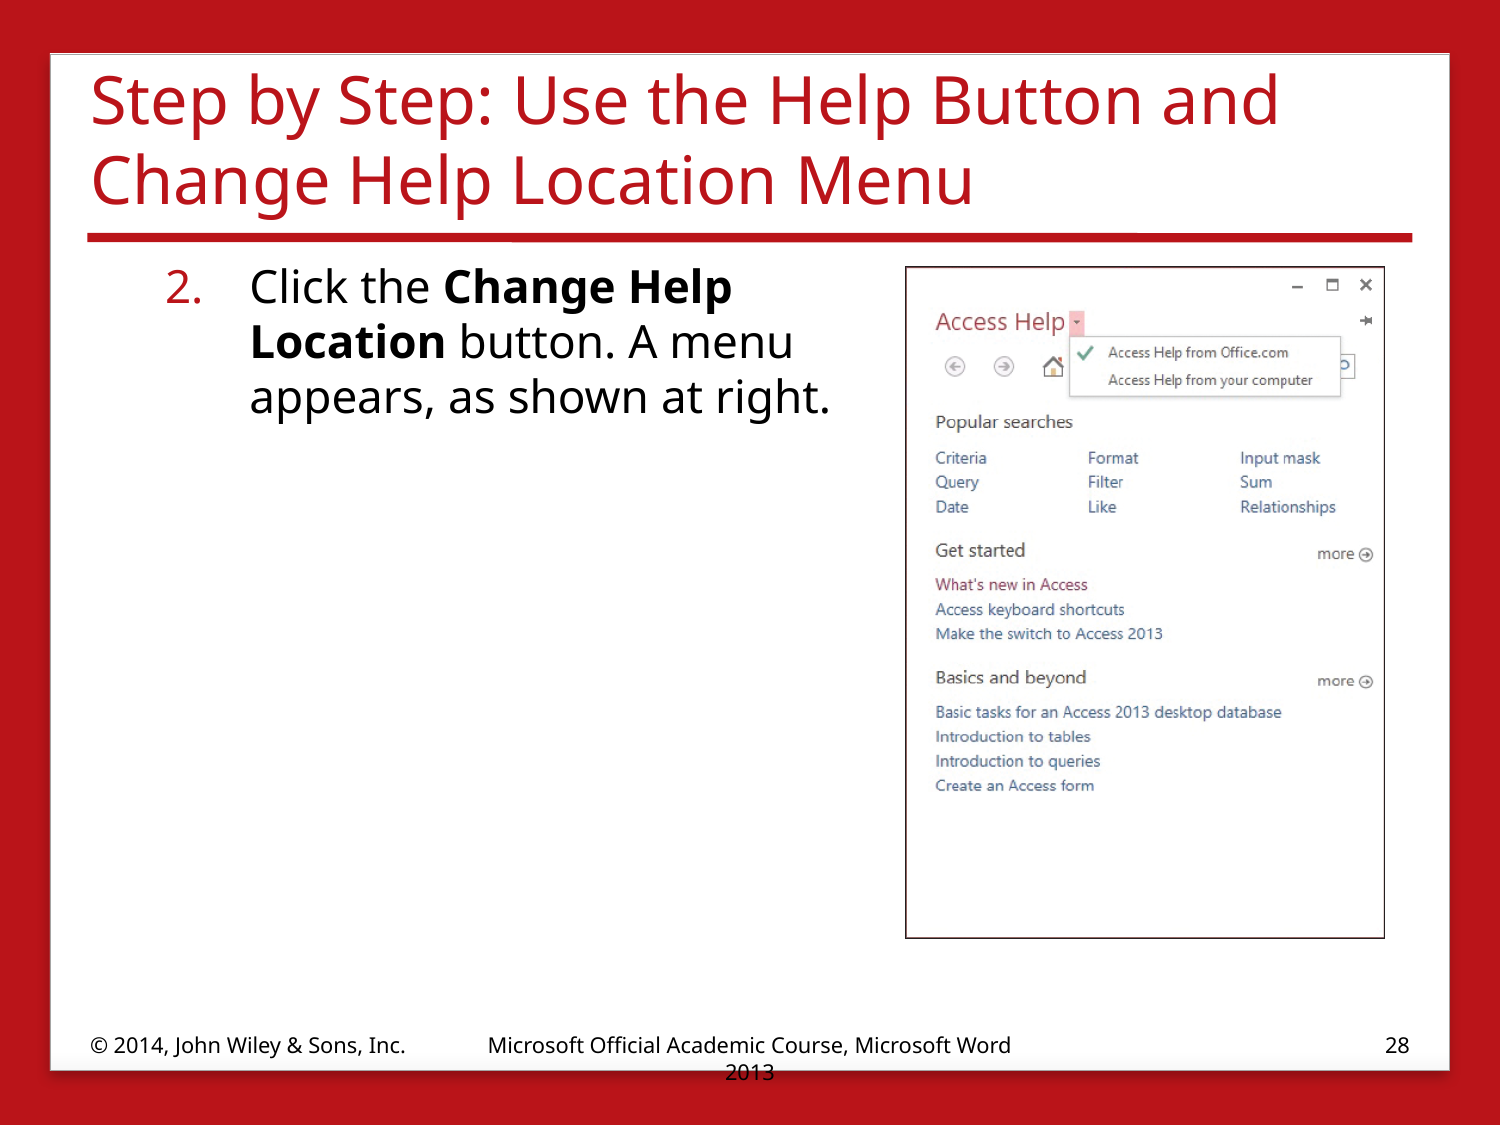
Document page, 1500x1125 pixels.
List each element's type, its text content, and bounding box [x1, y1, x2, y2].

list Click the Change Help Location button. A menu appears, as shown at right. [75, 249, 1425, 1063]
picture [899, 262, 1394, 947]
slide_number © 2014, John Wiley & Sons, Inc. [74, 1024, 426, 1103]
footer Microsoft Official Academic Course, Microsoft Word 2013 [449, 1024, 1051, 1103]
title Step by Step: Use the Help Button and Change Help Location Menu [74, 74, 1426, 226]
slide_number 28 [1074, 1024, 1426, 1103]
